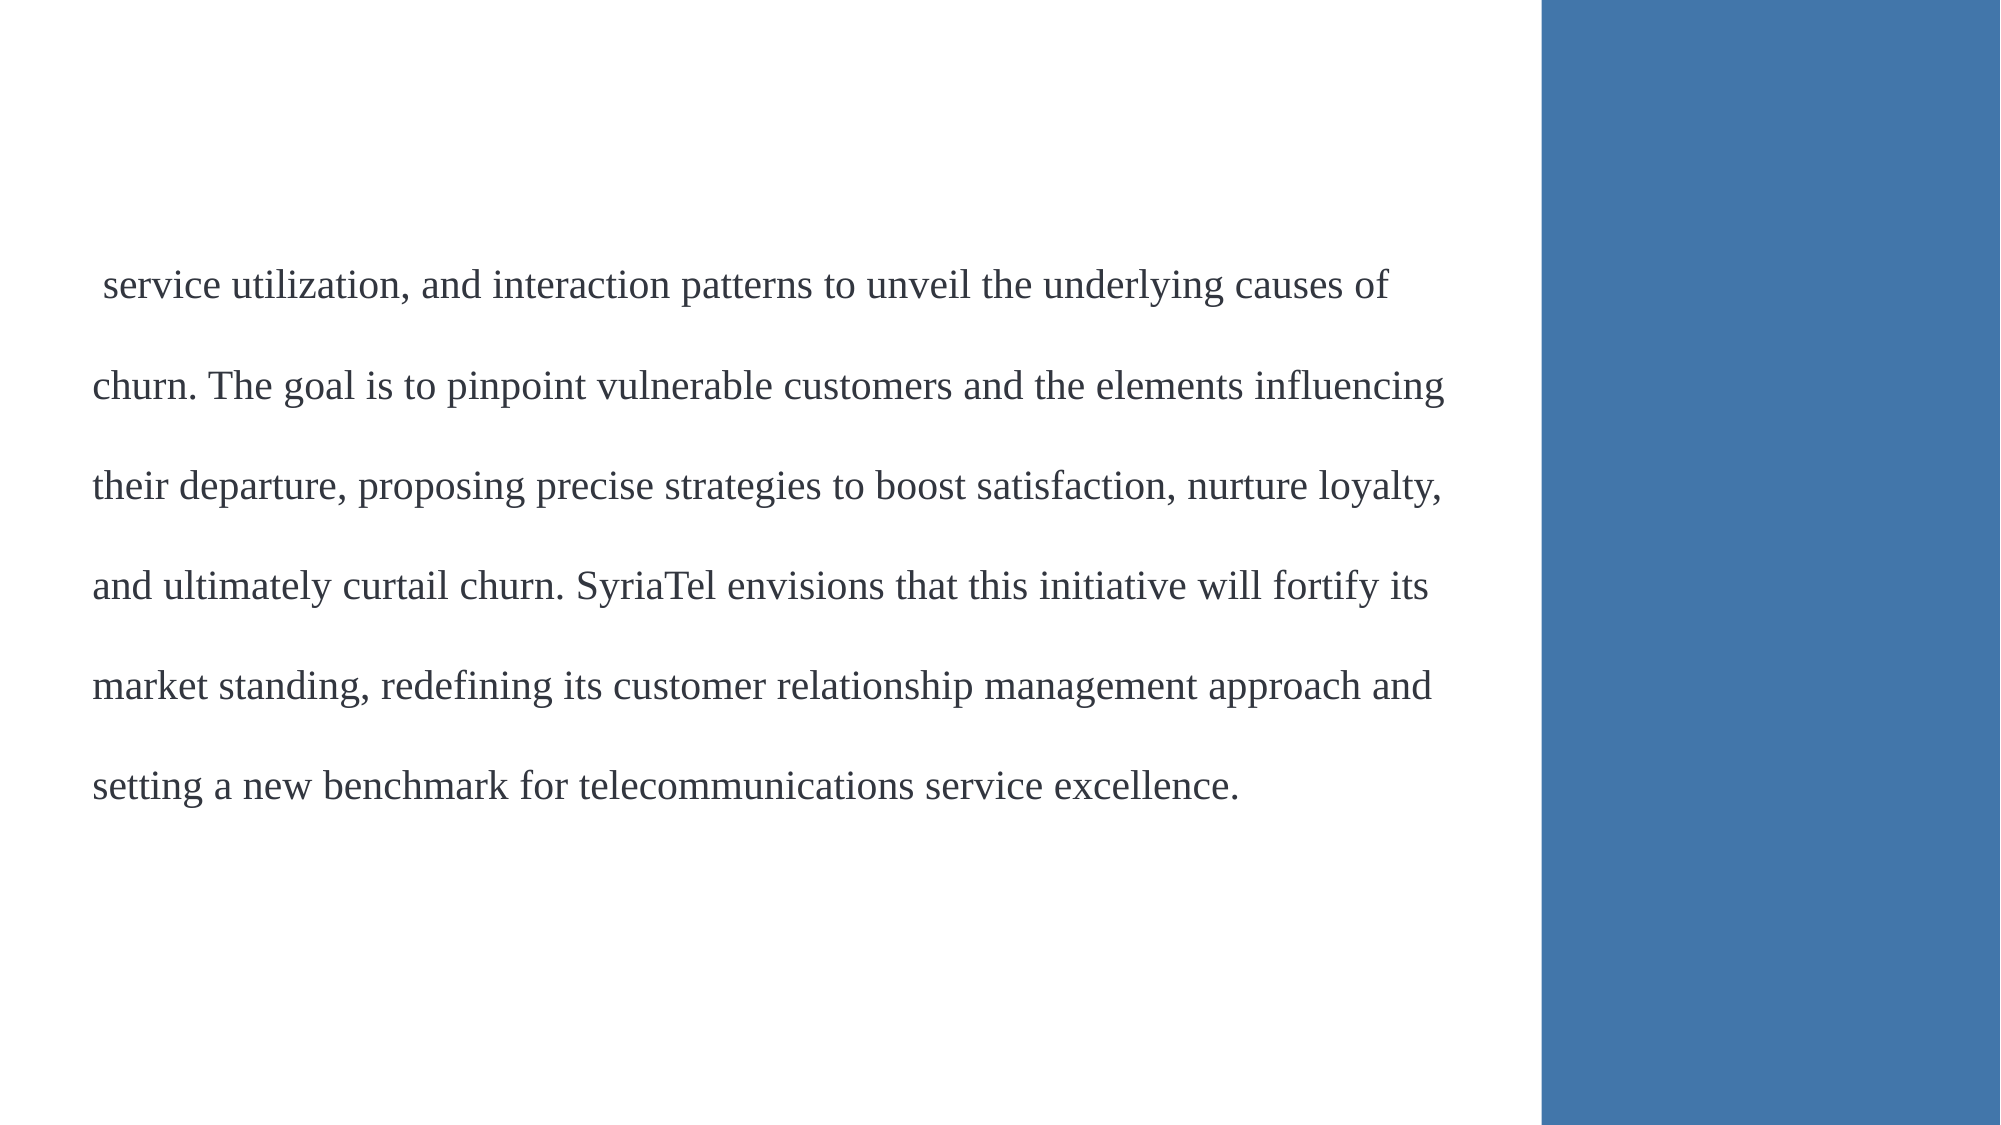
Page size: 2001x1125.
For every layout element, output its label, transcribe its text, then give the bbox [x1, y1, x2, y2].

text_box service utilization, and interaction patterns to unveil the underlying causes of churn. The goal is to pinpoint vulnerable customers and the elements influencing their departure, proposing precise strategies to boost satisfaction, nurture loyalty, and ultimately curtail churn. SyriaTel envisions that this initiative will fortify its market standing, redefining its customer relationship management approach and setting a new benchmark for telecommunications service excellence. [77, 199, 1506, 915]
